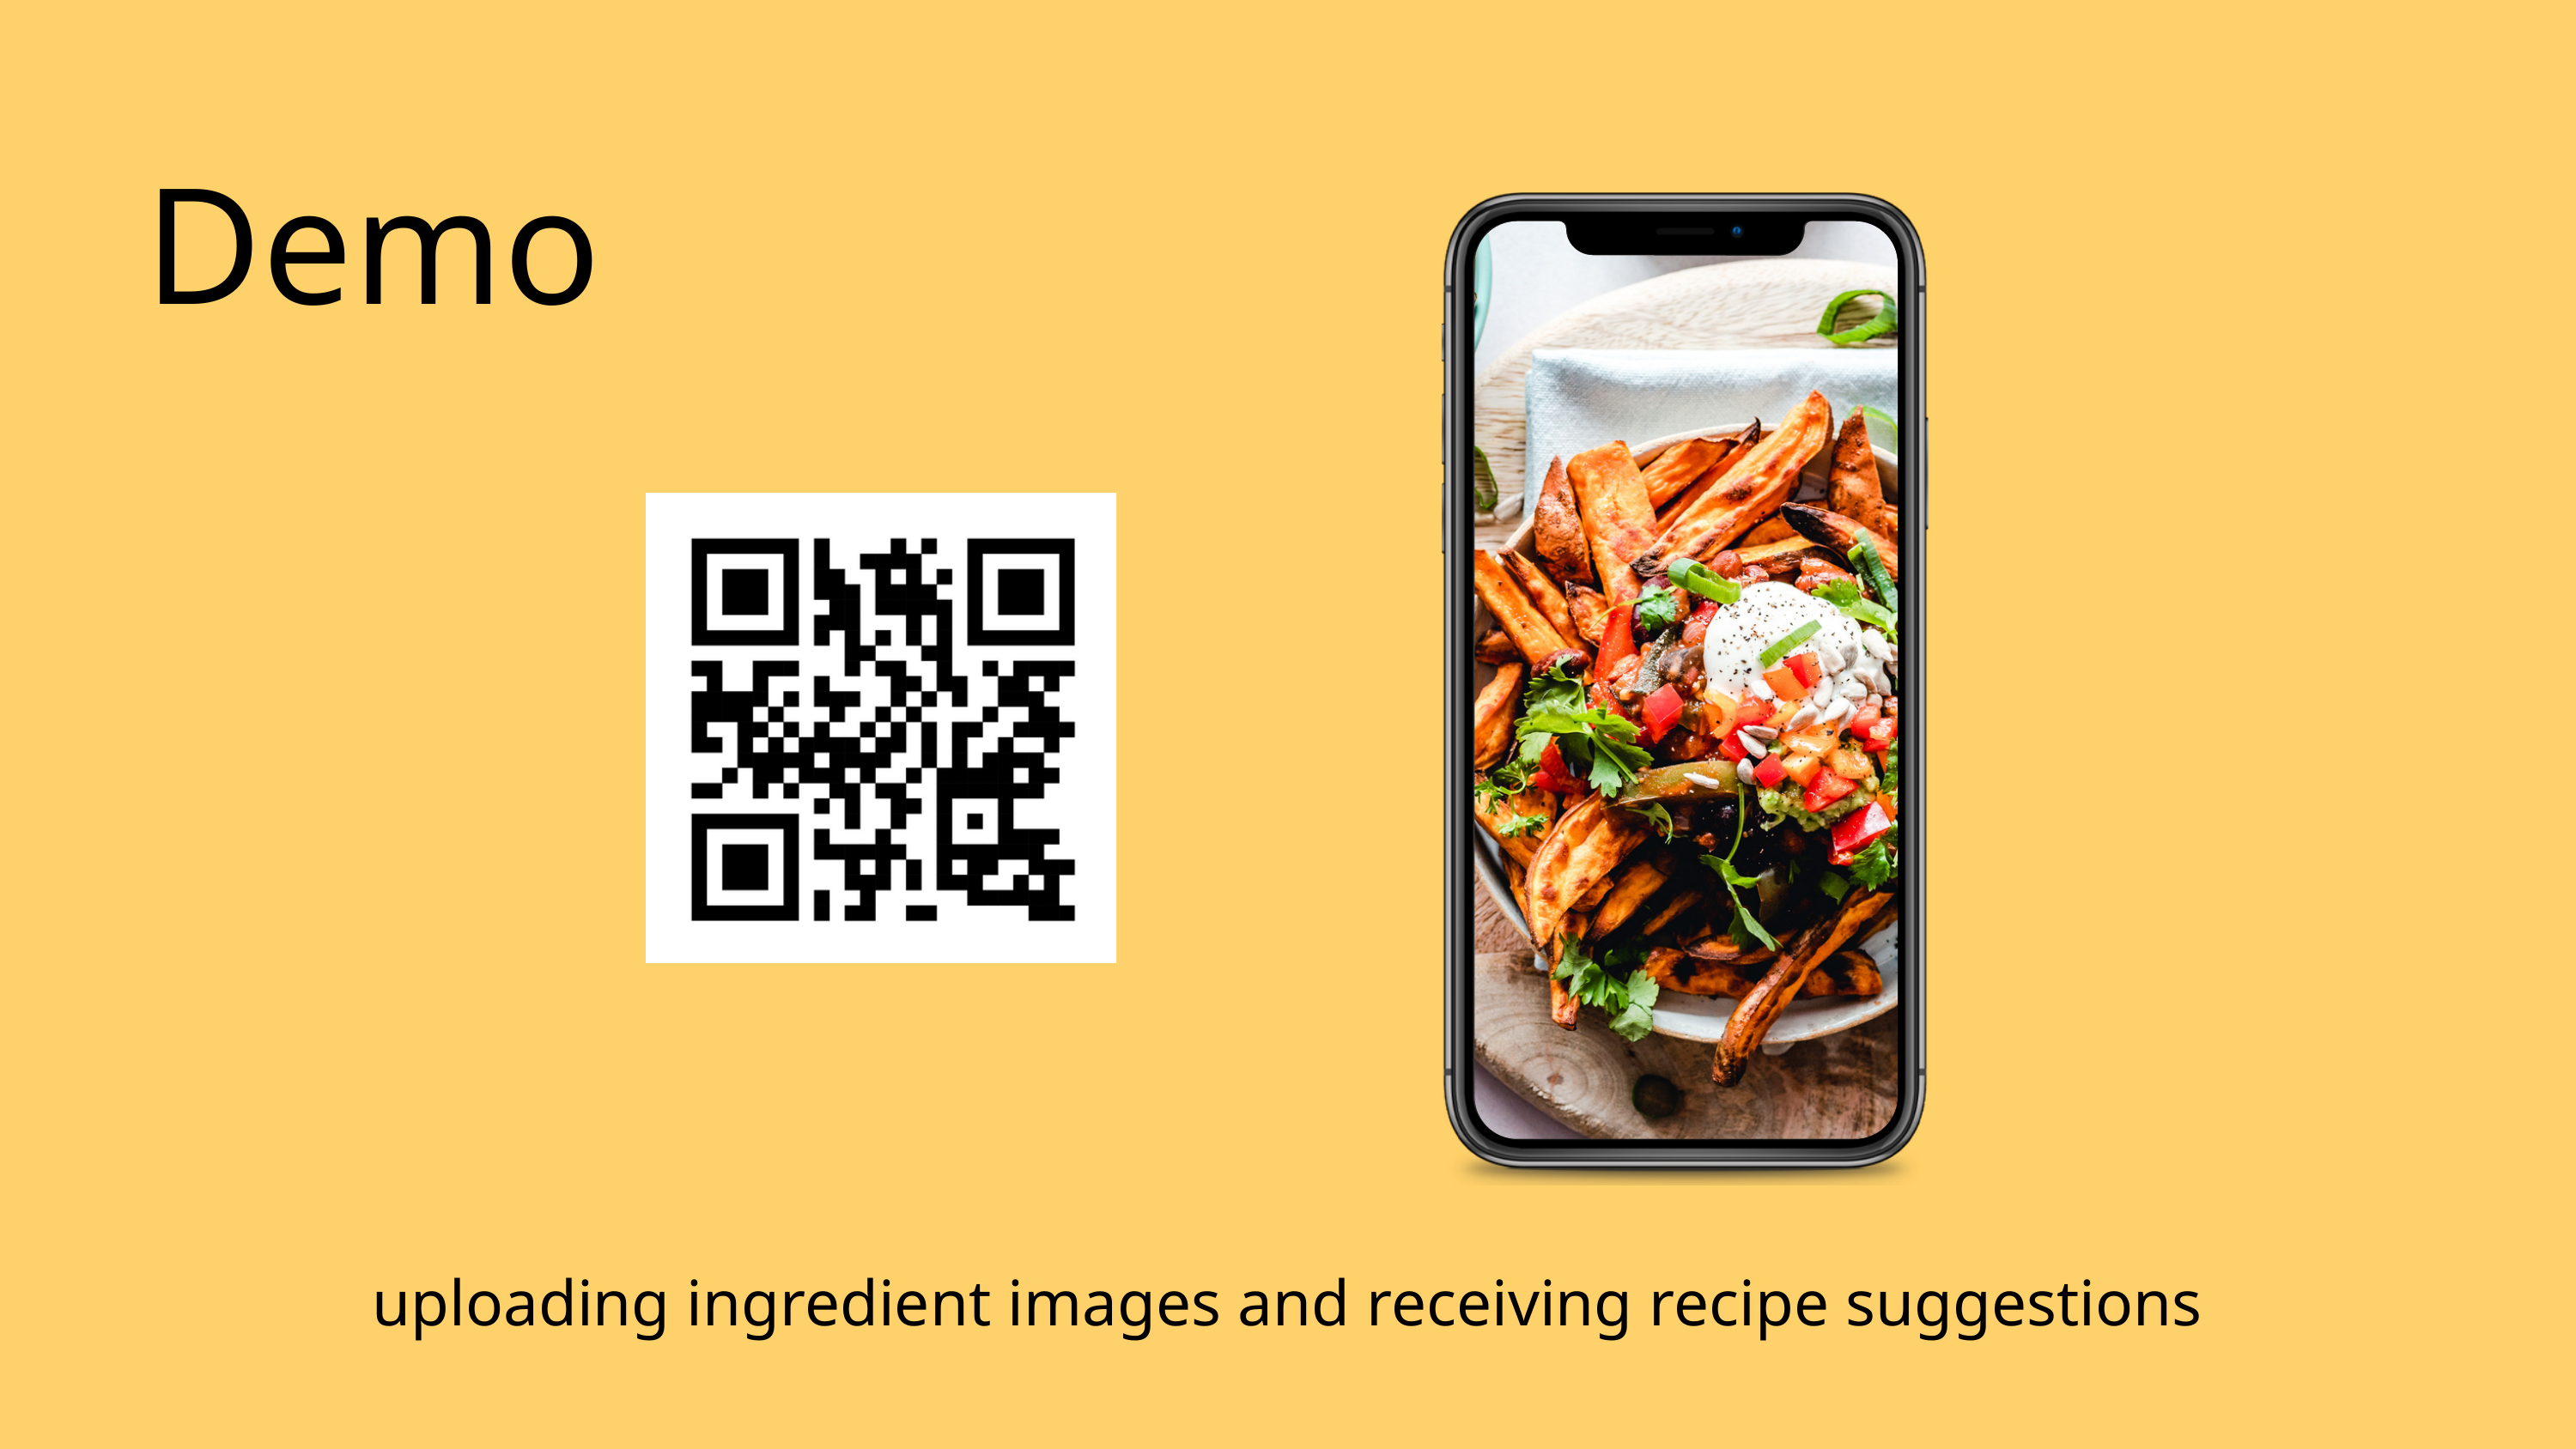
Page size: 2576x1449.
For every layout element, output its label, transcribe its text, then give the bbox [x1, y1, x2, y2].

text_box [1441, 192, 1931, 1186]
text_box Demo [144, 143, 664, 337]
text_box uploading ingredient images and receiving recipe suggestions [246, 1263, 2330, 1339]
text_box [646, 493, 1117, 964]
